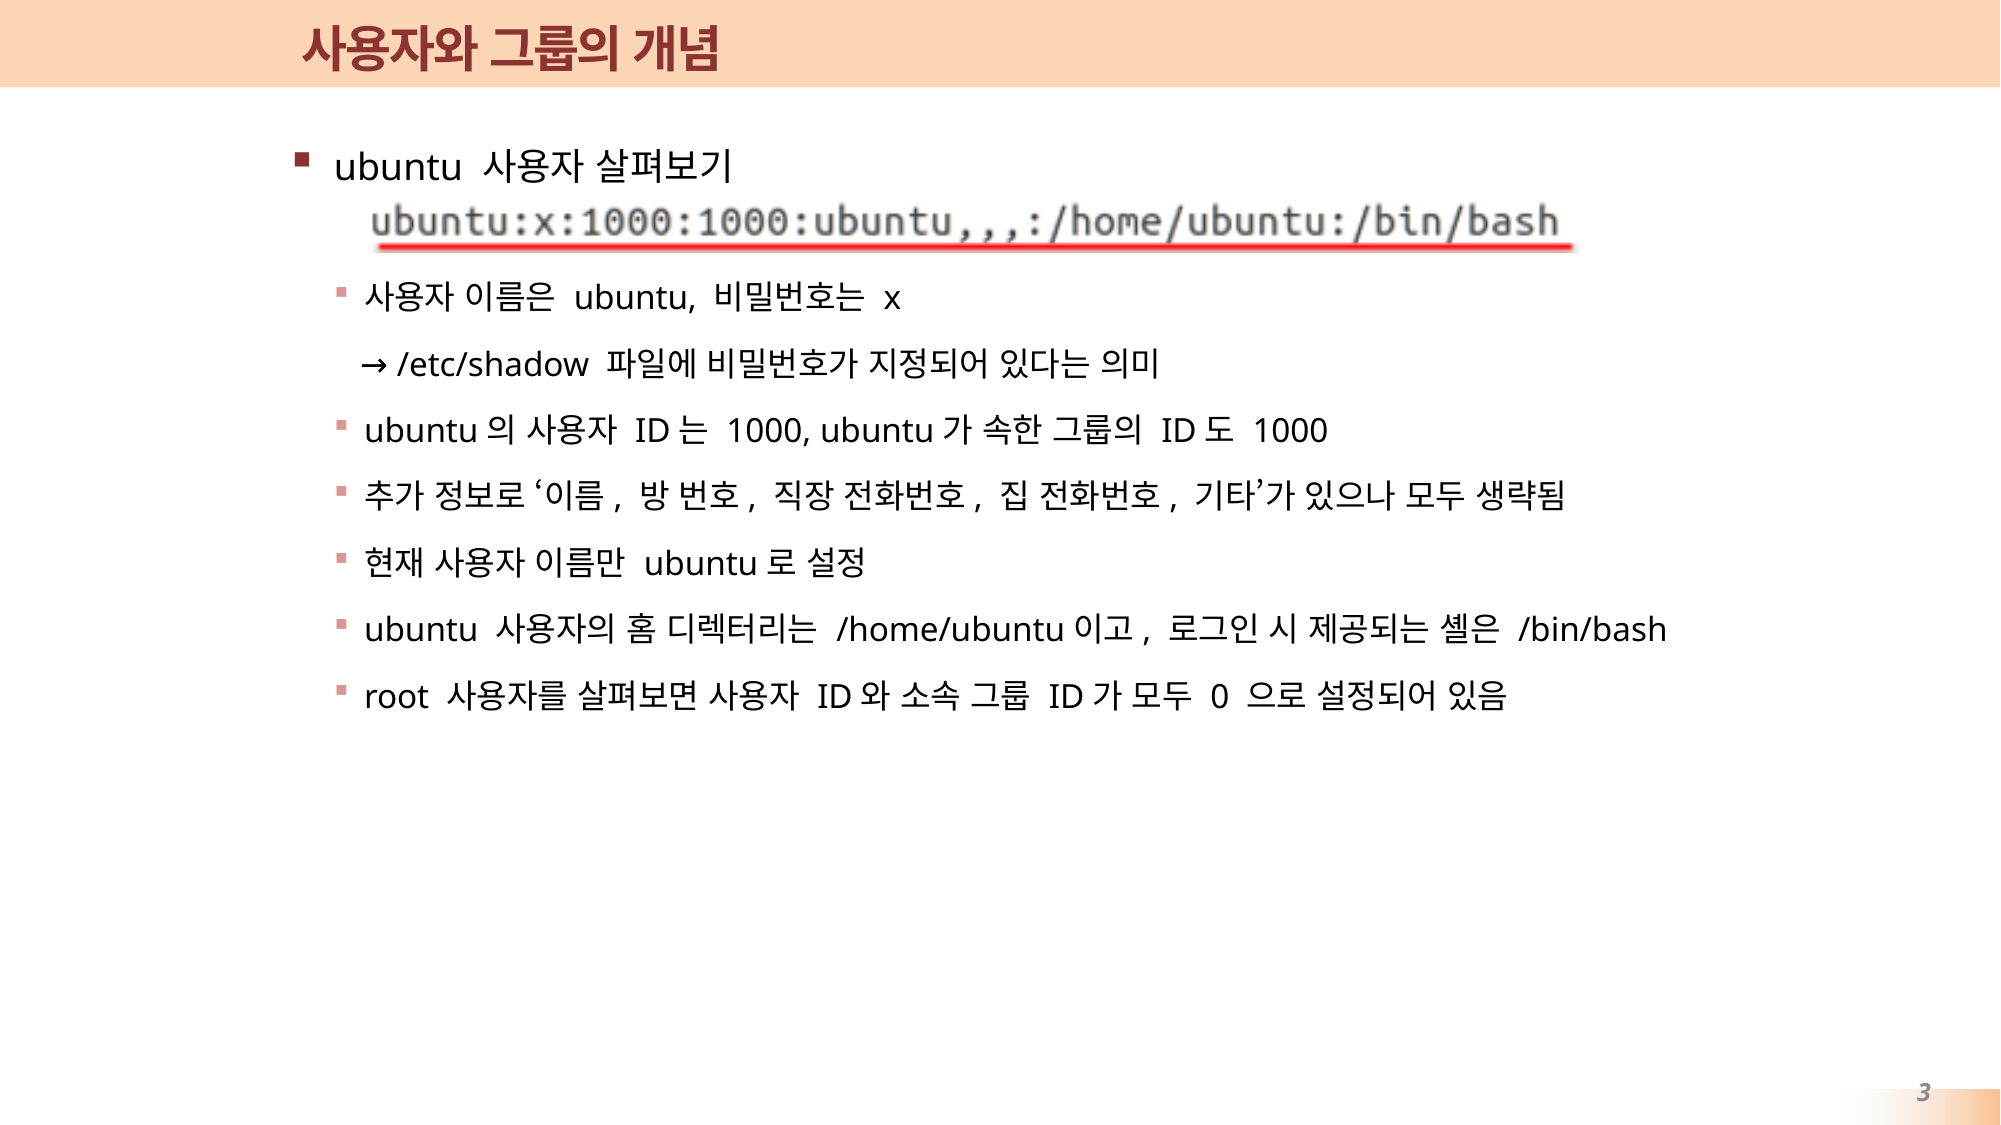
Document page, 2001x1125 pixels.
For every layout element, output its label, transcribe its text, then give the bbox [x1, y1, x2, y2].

picture [372, 200, 1580, 253]
title 사용자와 그룹의 개념 [260, 8, 1510, 87]
list ubuntu 사용자 살펴보기 사용자 이름은 ubuntu, 비밀번호는 x → /etc/shadow 파일에 비밀번호가 지정되어 있다는 의미 ubuntu의 사용자 ID는 1000, ubuntu가 속한 그룹의 ID도 1000 추가 정보로 ‘이름, 방 번호, 직장 전화번호, 집 전화번호, 기타’가 있으나 모두 생략됨 현재 사용자 이름만 ubuntu로 설정 ubuntu 사용자의 홈 디렉터리는 /home/ubuntu이고, 로그인 시 제공되는 셸은 /bin/bash root 사용자를 살펴보면 사용자 ID와 소속 그룹 ID가 모두 0 으로 설정되어 있음 [260, 126, 1739, 1125]
